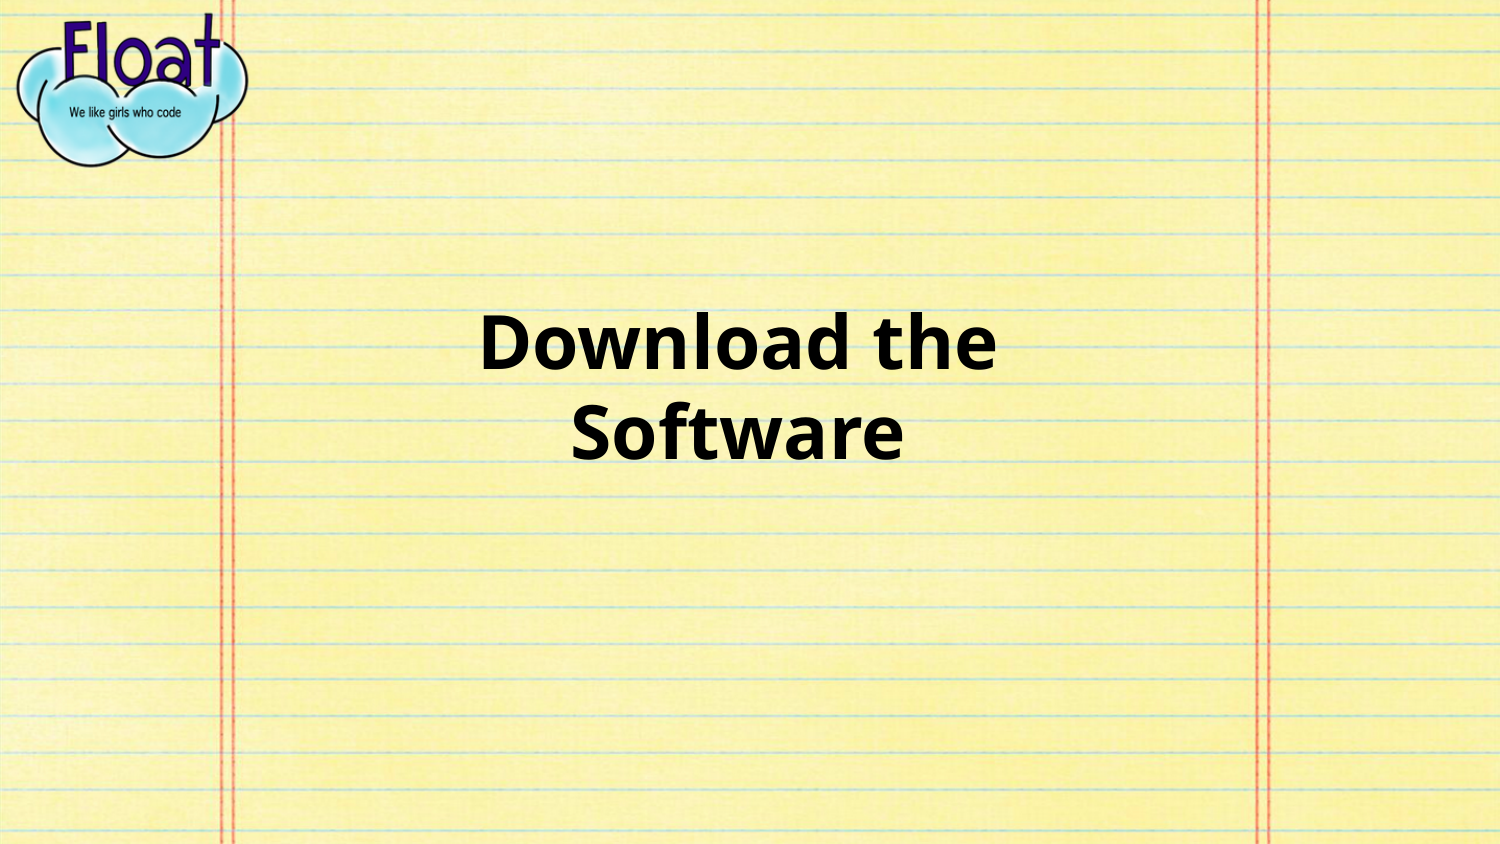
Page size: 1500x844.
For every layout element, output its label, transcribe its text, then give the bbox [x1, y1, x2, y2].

title Download the Software [285, 354, 1191, 490]
picture [0, 0, 1500, 844]
